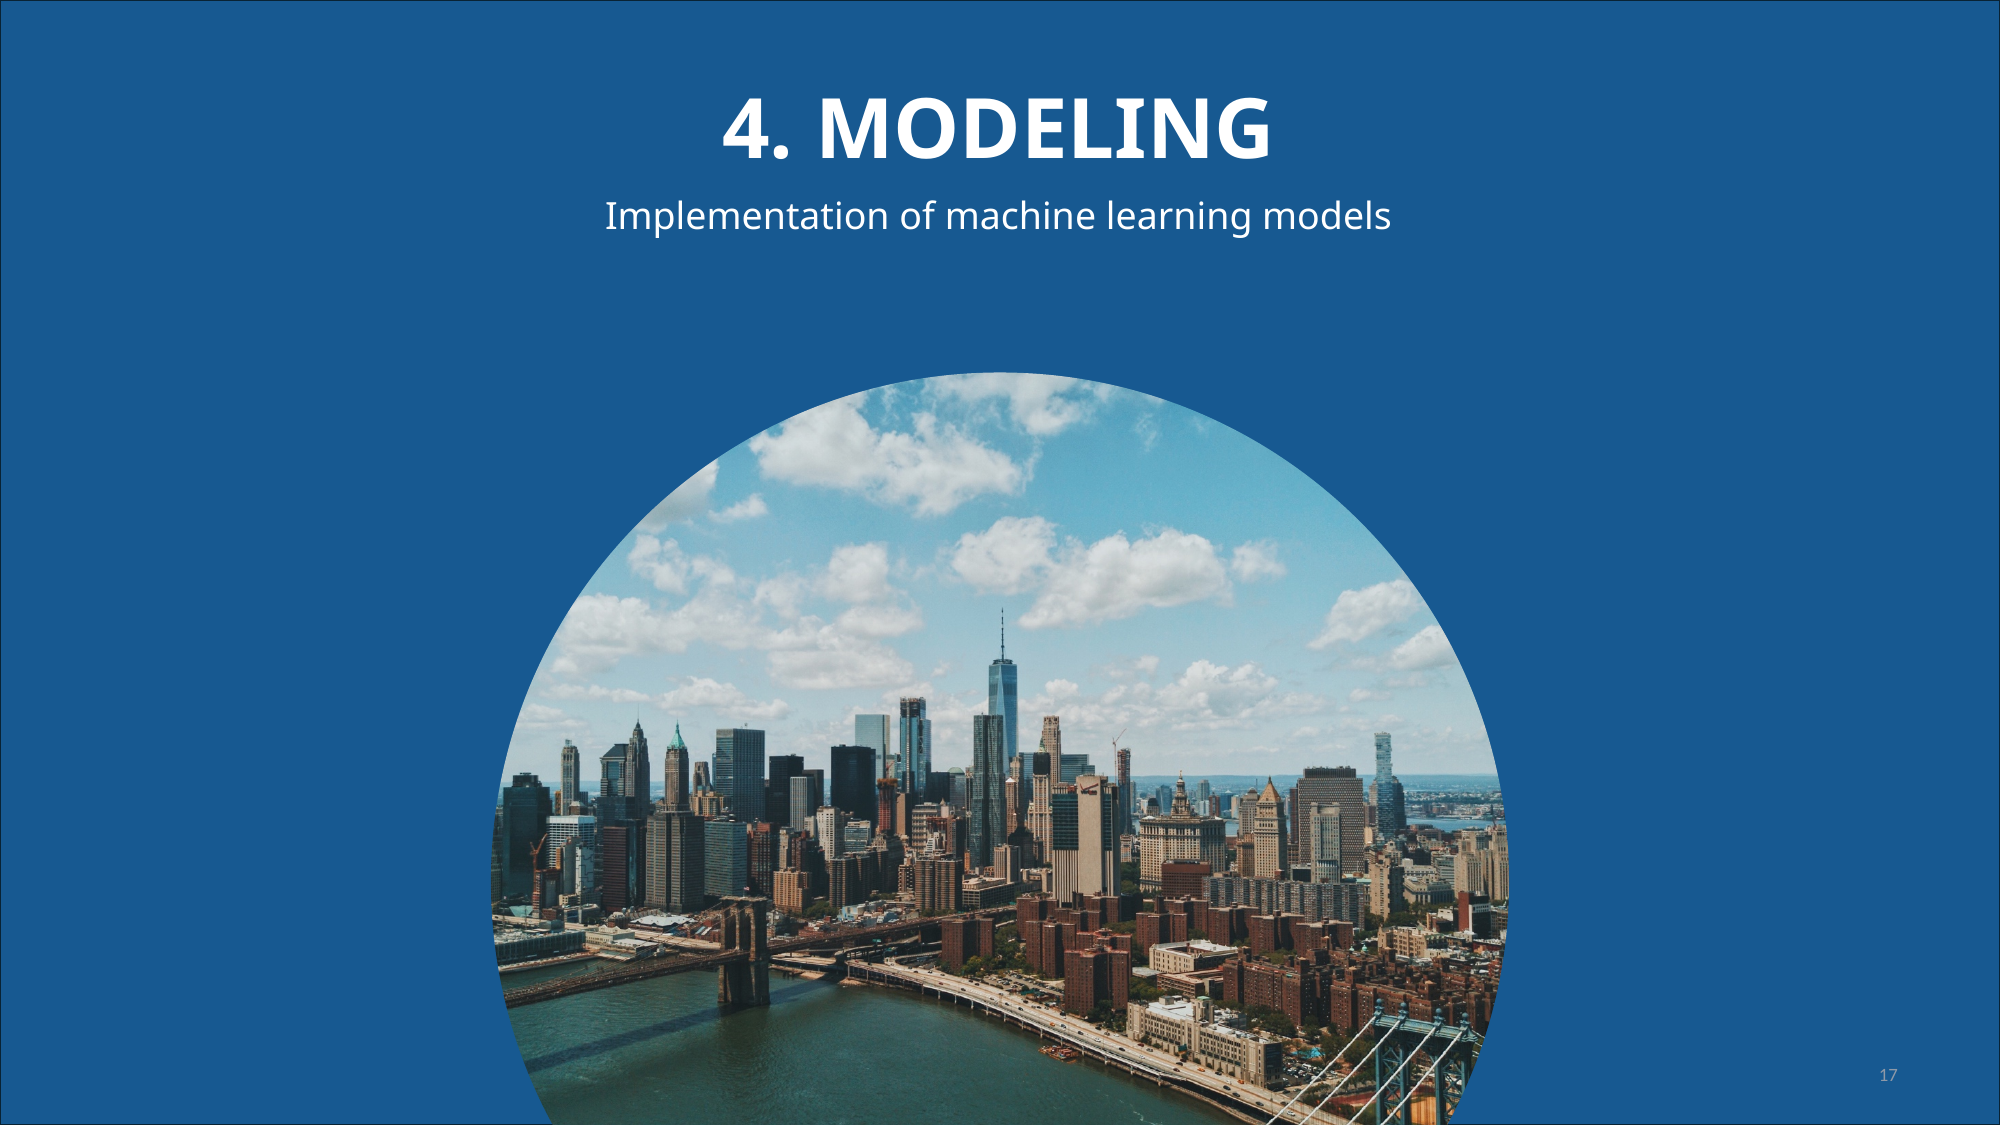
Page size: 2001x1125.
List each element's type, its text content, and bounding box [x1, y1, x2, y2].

title 4. ModELING [136, 29, 1862, 185]
slide_number 17 [1864, 1059, 1913, 1090]
list Implementation of machine learning models [350, 189, 1647, 315]
picture [490, 372, 1510, 1125]
text_box [0, 0, 2000, 1125]
